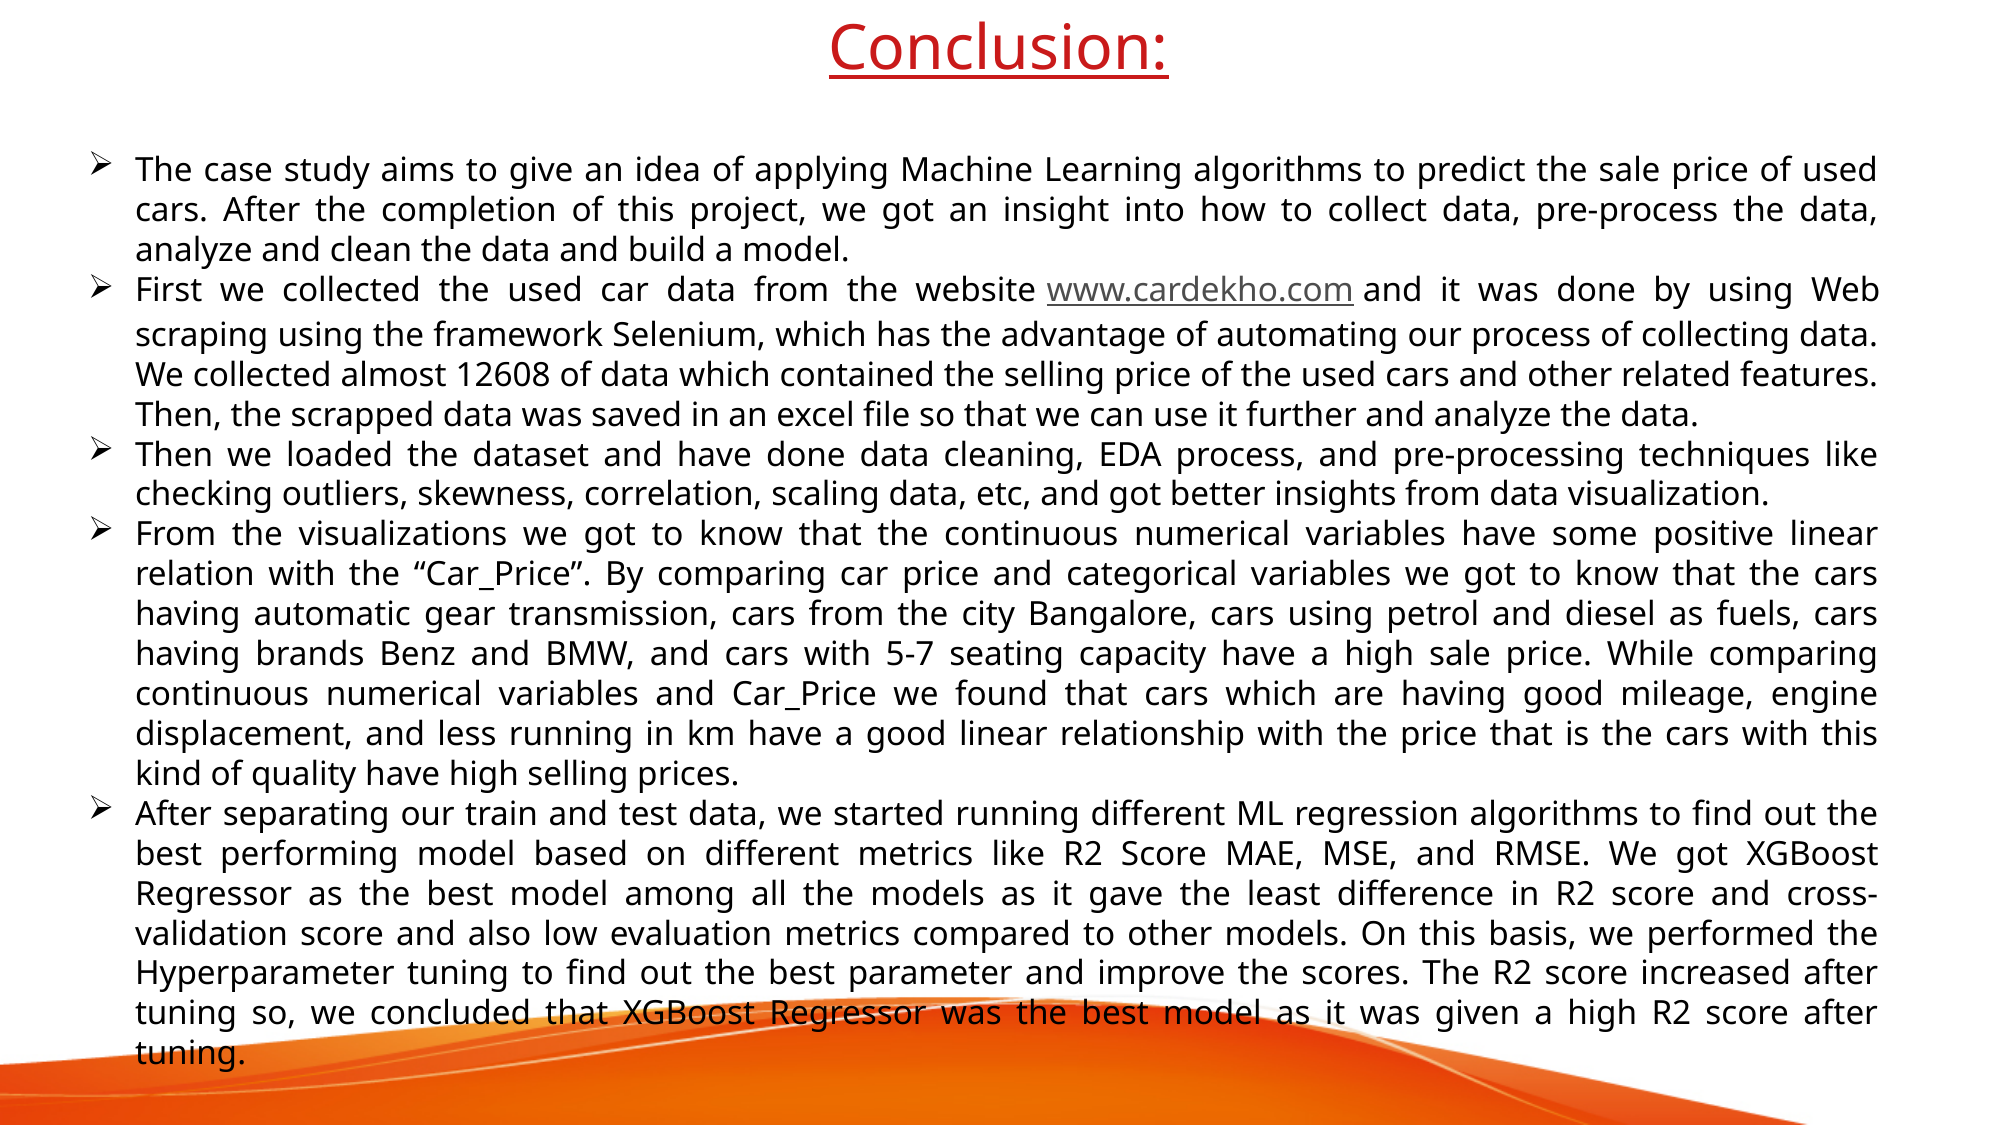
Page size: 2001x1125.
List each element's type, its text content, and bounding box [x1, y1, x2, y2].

text_box The case study aims to give an idea of applying Machine Learning algorithms to predict the sale price of used cars. After the completion of this project, we got an insight into how to collect data, pre-process the data, analyze and clean the data and build a model. First we collected the used car data from the website www.cardekho.com and it was done by using Web scraping using the framework Selenium, which has the advantage of automating our process of collecting data. We collected almost 12608 of data which contained the selling price of the used cars and other related features. Then, the scrapped data was saved in an excel file so that we can use it further and analyze the data. Then we loaded the dataset and have done data cleaning, EDA process, and pre-processing techniques like checking outliers, skewness, correlation, scaling data, etc, and got better insights from data visualization. From the visualizations we got to know that the continuous numerical variables have some positive linear relation with the “Car_Price”. By comparing car price and categorical variables we got to know that the cars having automatic gear transmission, cars from the city Bangalore, cars using petrol and diesel as fuels, cars having brands Benz and BMW, and cars with 5-7 seating capacity have a high sale price. While comparing continuous numerical variables and Car_Price we found that cars which are having good mileage, engine displacement, and less running in km have a good linear relationship with the price that is the cars with this kind of quality have high selling prices. After separating our train and test data, we started running different ML regression algorithms to find out the best performing model based on different metrics like R2 Score MAE, MSE, and RMSE. We got XGBoost Regressor as the best model among all the models as it gave the least difference in R2 score and cross-validation score and also low evaluation metrics compared to other models. On this basis, we performed the Hyperparameter tuning to find out the best parameter and improve the scores. The R2 score increased after tuning so, we concluded that XGBoost Regressor was the best model as it was given a high R2 score after tuning. [73, 140, 1897, 1119]
text_box Conclusion: [103, 0, 1895, 90]
picture [0, 0, 2000, 1125]
